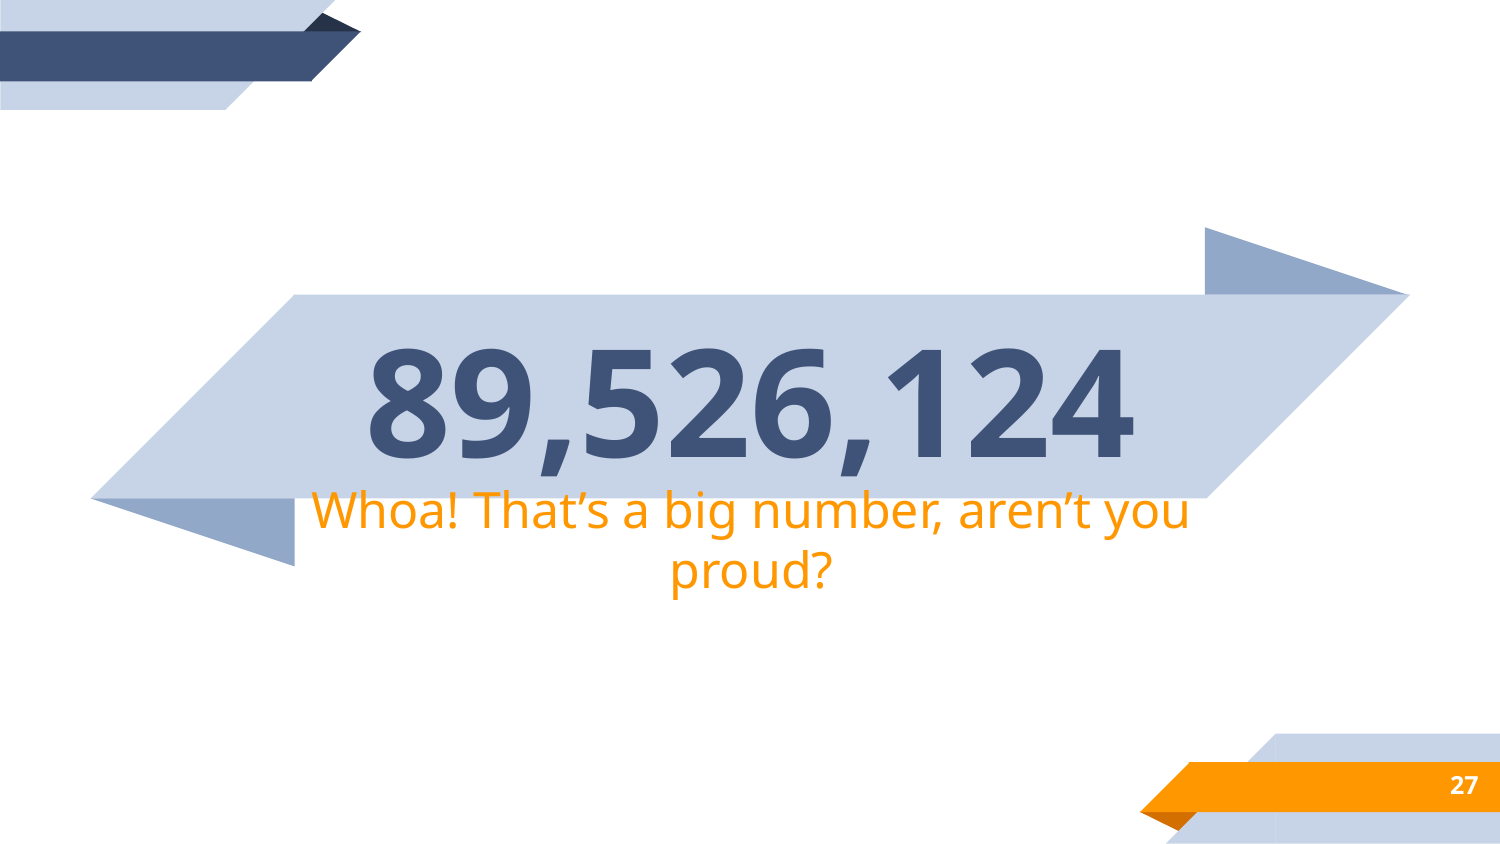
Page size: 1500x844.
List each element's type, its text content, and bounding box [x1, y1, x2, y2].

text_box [90, 226, 1411, 567]
slide_number 27 [1249, 760, 1494, 813]
subtitle Whoa! That’s a big number, aren’t you proud? [255, 574, 1248, 580]
